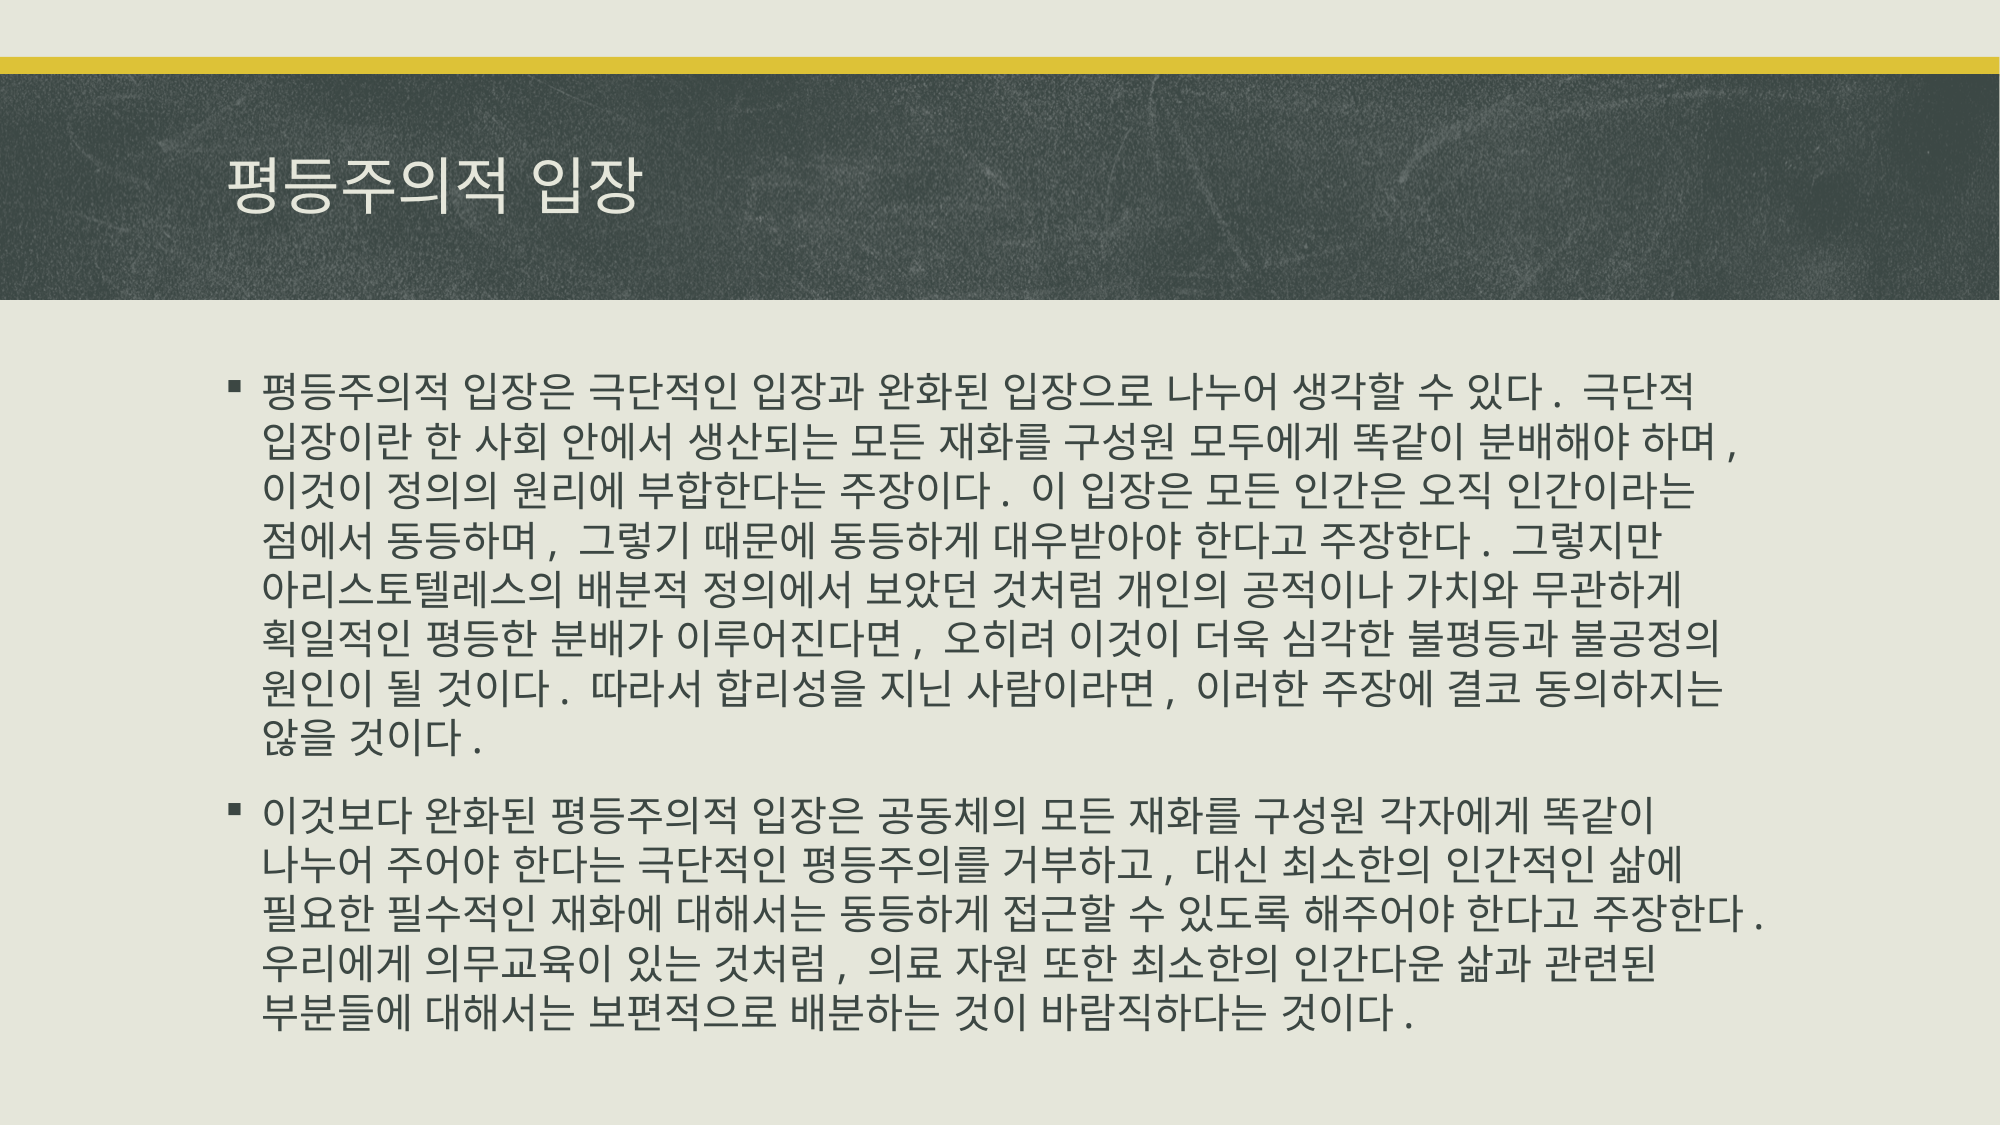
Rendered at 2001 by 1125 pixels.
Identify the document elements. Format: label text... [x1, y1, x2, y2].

picture [0, 74, 2000, 300]
title 평등주의적 입장 [210, 76, 1790, 300]
list 평등주의적 입장은 극단적인 입장과 완화된 입장으로 나누어 생각할 수 있다. 극단적 입장이란 한 사회 안에서 생산되는 모든 재화를 구성원 모두에게 똑같이 분배해야 하며, 이것이 정의의 원리에 부합한다는 주장이다. 이 입장은 모든 인간은 오직 인간이라는 점에서 동등하며, 그렇기 때문에 동등하게 대우받아야 한다고 주장한다. 그렇지만 아리스토텔레스의 배분적 정의에서 보았던 것처럼 개인의 공적이나 가치와 무관하게 획일적인 평등한 분배가 이루어진다면, 오히려 이것이 더욱 심각한 불평등과 불공정의 원인이 될 것이다. 따라서 합리성을 지닌 사람이라면, 이러한 주장에 결코 동의하지는 않을 것이다. 이것보다 완화된 평등주의적 입장은 공동체의 모든 재화를 구성원 각자에게 똑같이 나누어 주어야 한다는 극단적인 평등주의를 거부하고, 대신 최소한의 인간적인 삶에 필요한 필수적인 재화에 대해서는 동등하게 접근할 수 있도록 해주어야 한다고 주장한다. 우리에게 의무교육이 있는 것처럼, 의료 자원 또한 최소한의 인간다운 삶과 관련된 부분들에 대해서는 보편적으로 배분하는 것이 바람직하다는 것이다. [210, 359, 1790, 1049]
